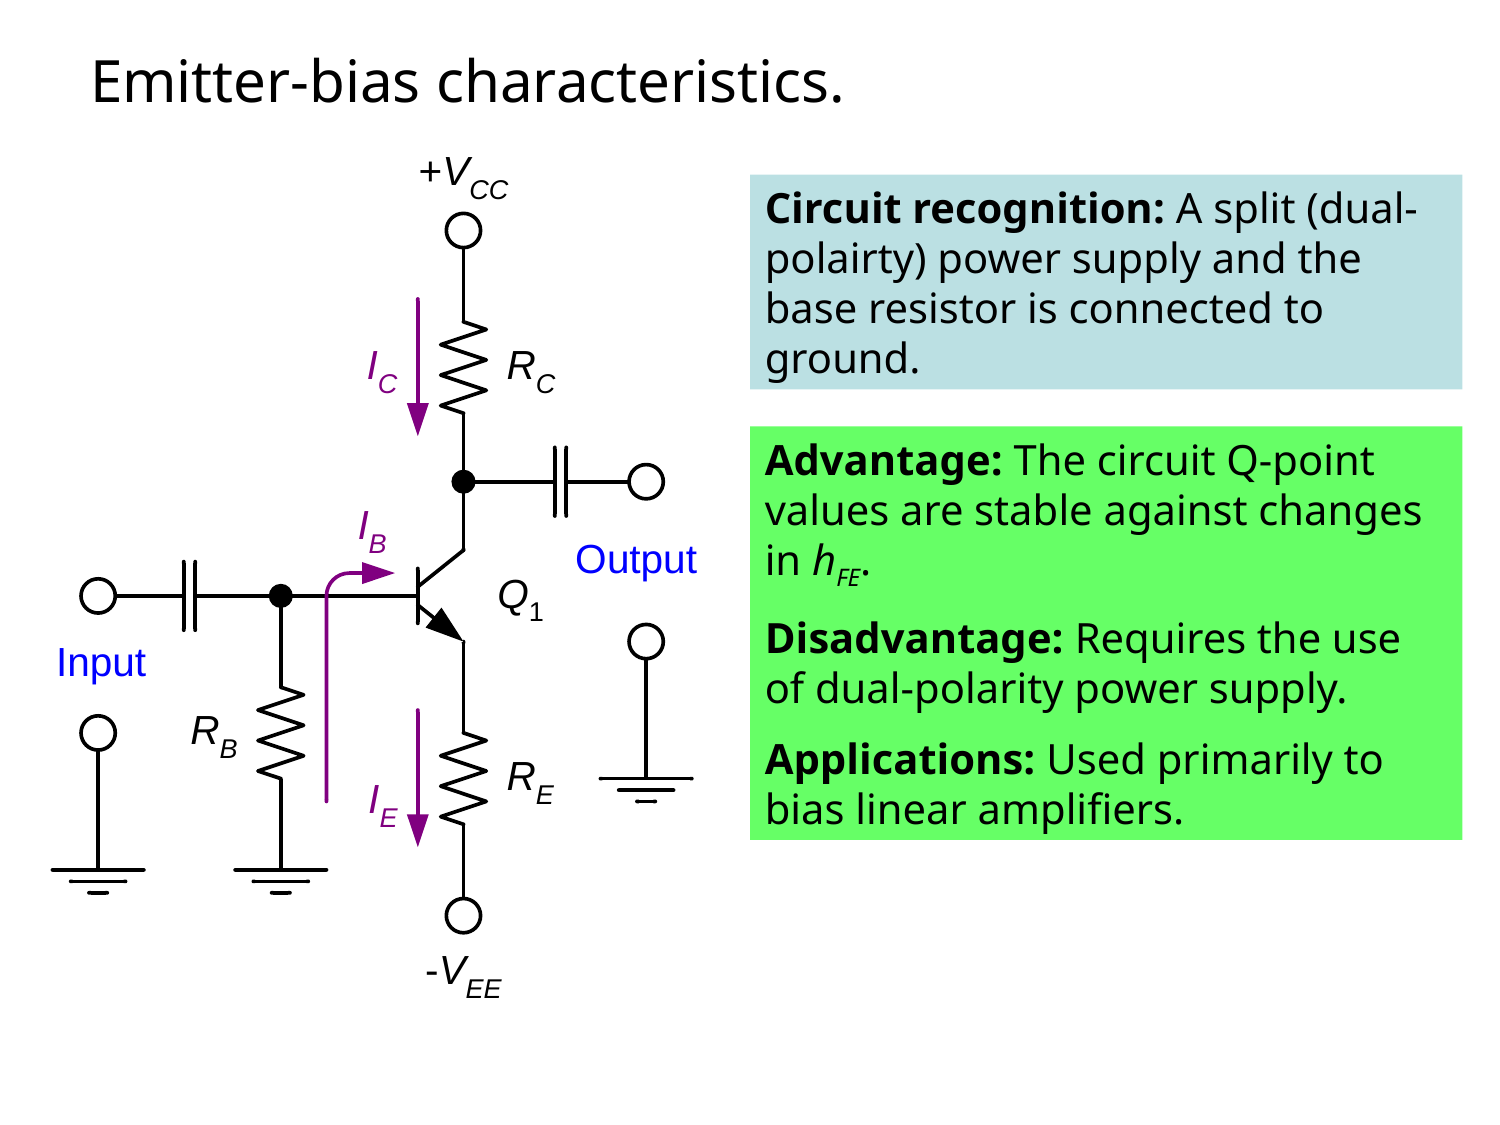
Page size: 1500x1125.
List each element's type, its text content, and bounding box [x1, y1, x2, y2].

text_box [44, 136, 703, 1013]
title Emitter-bias characteristics. [75, 45, 1425, 113]
text_box Circuit recognition: A split (dual-polairty) power supply and the base resistor is connected to ground. [750, 174, 1463, 390]
text_box Advantage: The circuit Q-point values are stable against changes in hFE. Disadvantage: Requires the use of dual-polarity power supply. Applications: Used primarily to bias linear amplifiers. [750, 426, 1463, 840]
